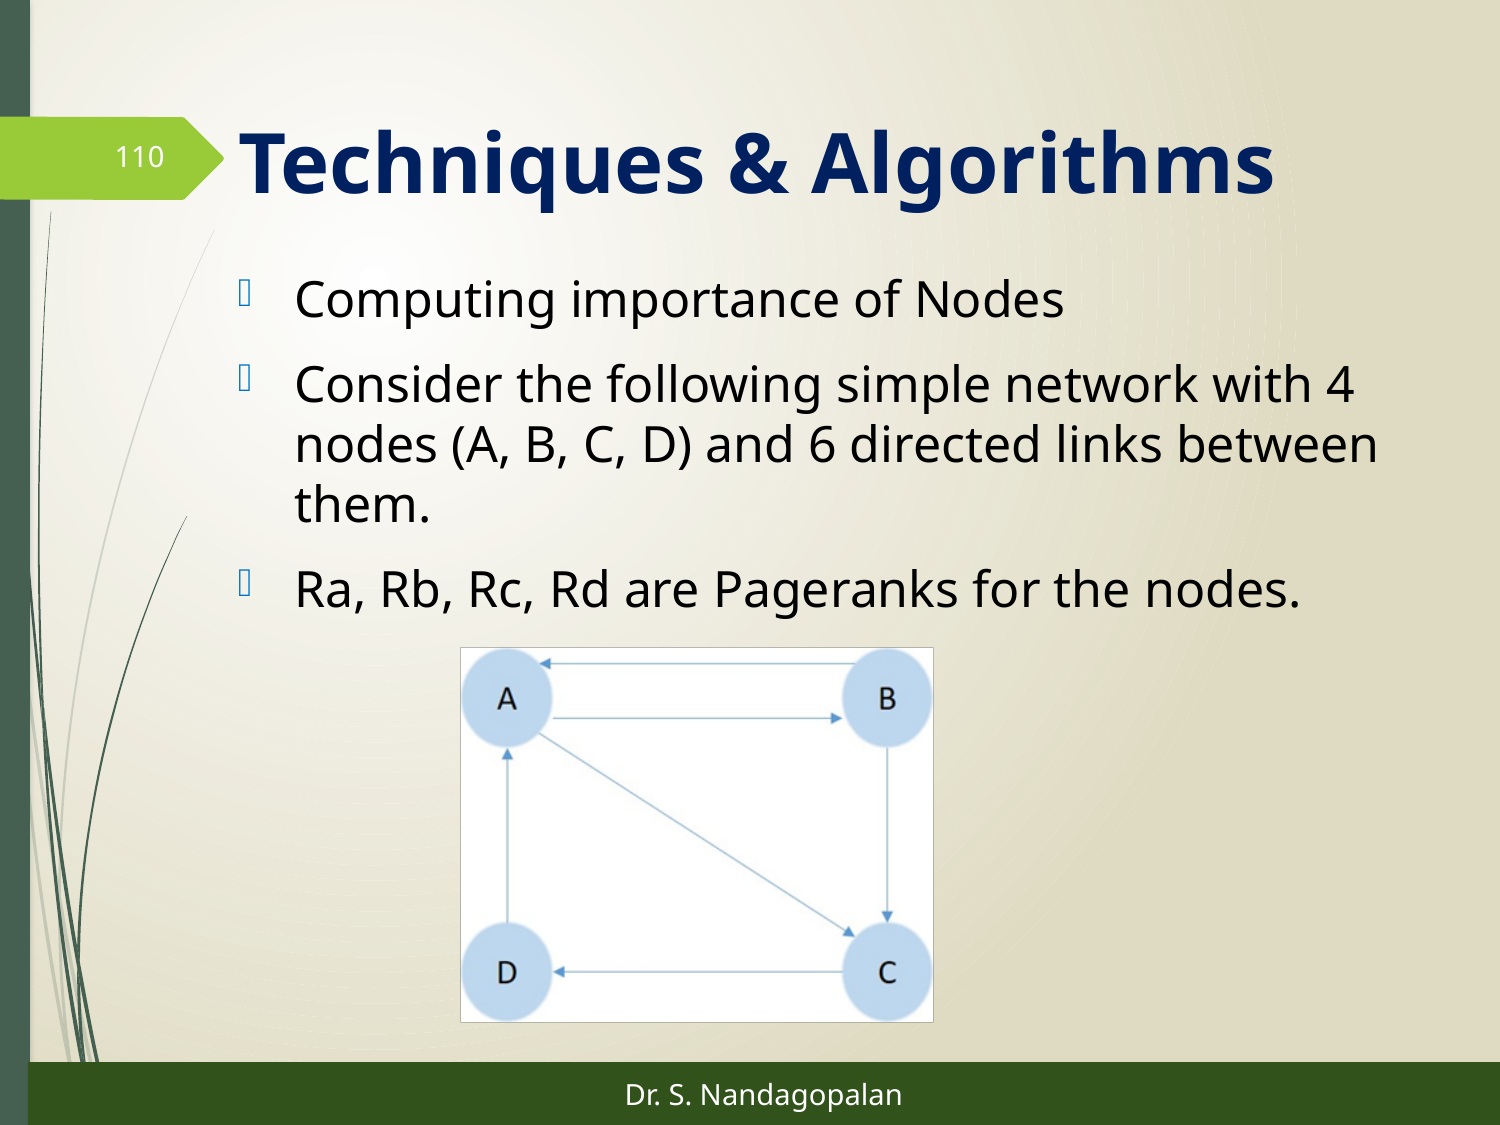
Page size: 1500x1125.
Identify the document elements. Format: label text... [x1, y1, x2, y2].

slide_number 110 [70, 129, 180, 188]
list Computing importance of Nodes Consider the following simple network with 4 nodes (A, B, C, D) and 6 directed links between them. Ra, Rb, Rc, Rd are Pageranks for the nodes. [222, 259, 1400, 1031]
title Techniques & Algorithms [223, 102, 1400, 249]
picture [458, 644, 936, 1025]
